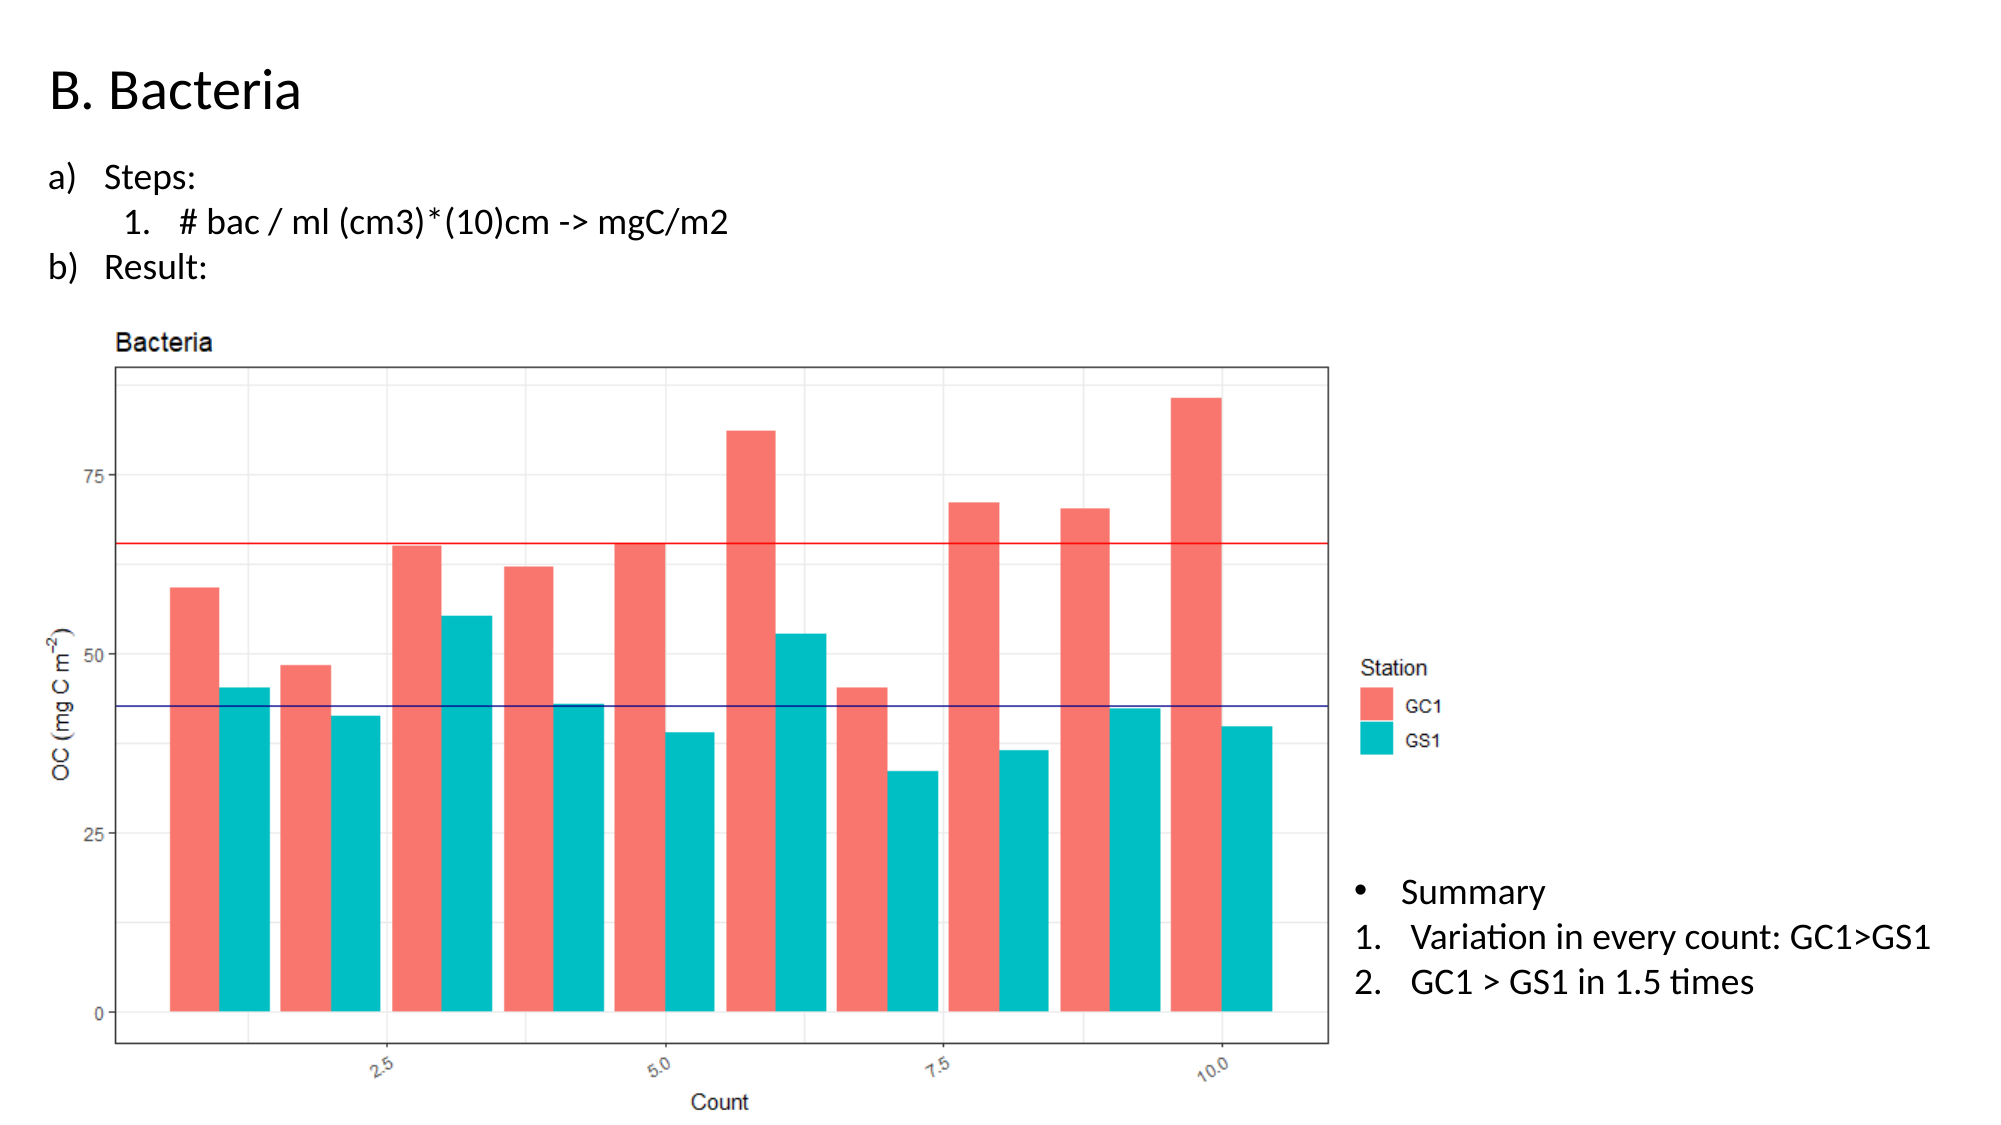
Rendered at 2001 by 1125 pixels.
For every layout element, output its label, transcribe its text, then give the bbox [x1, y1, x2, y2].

text_box B. Bacteria [34, 43, 318, 129]
text_box Summary Variation in every count: GC1>GS1 GC1 > GS1 in 1.5 times [1465, 859, 1962, 1010]
text_box Steps: # bac / ml (cm3)*(10)cm -> mgC/m2 Result: [33, 144, 983, 295]
picture [33, 319, 1465, 1125]
